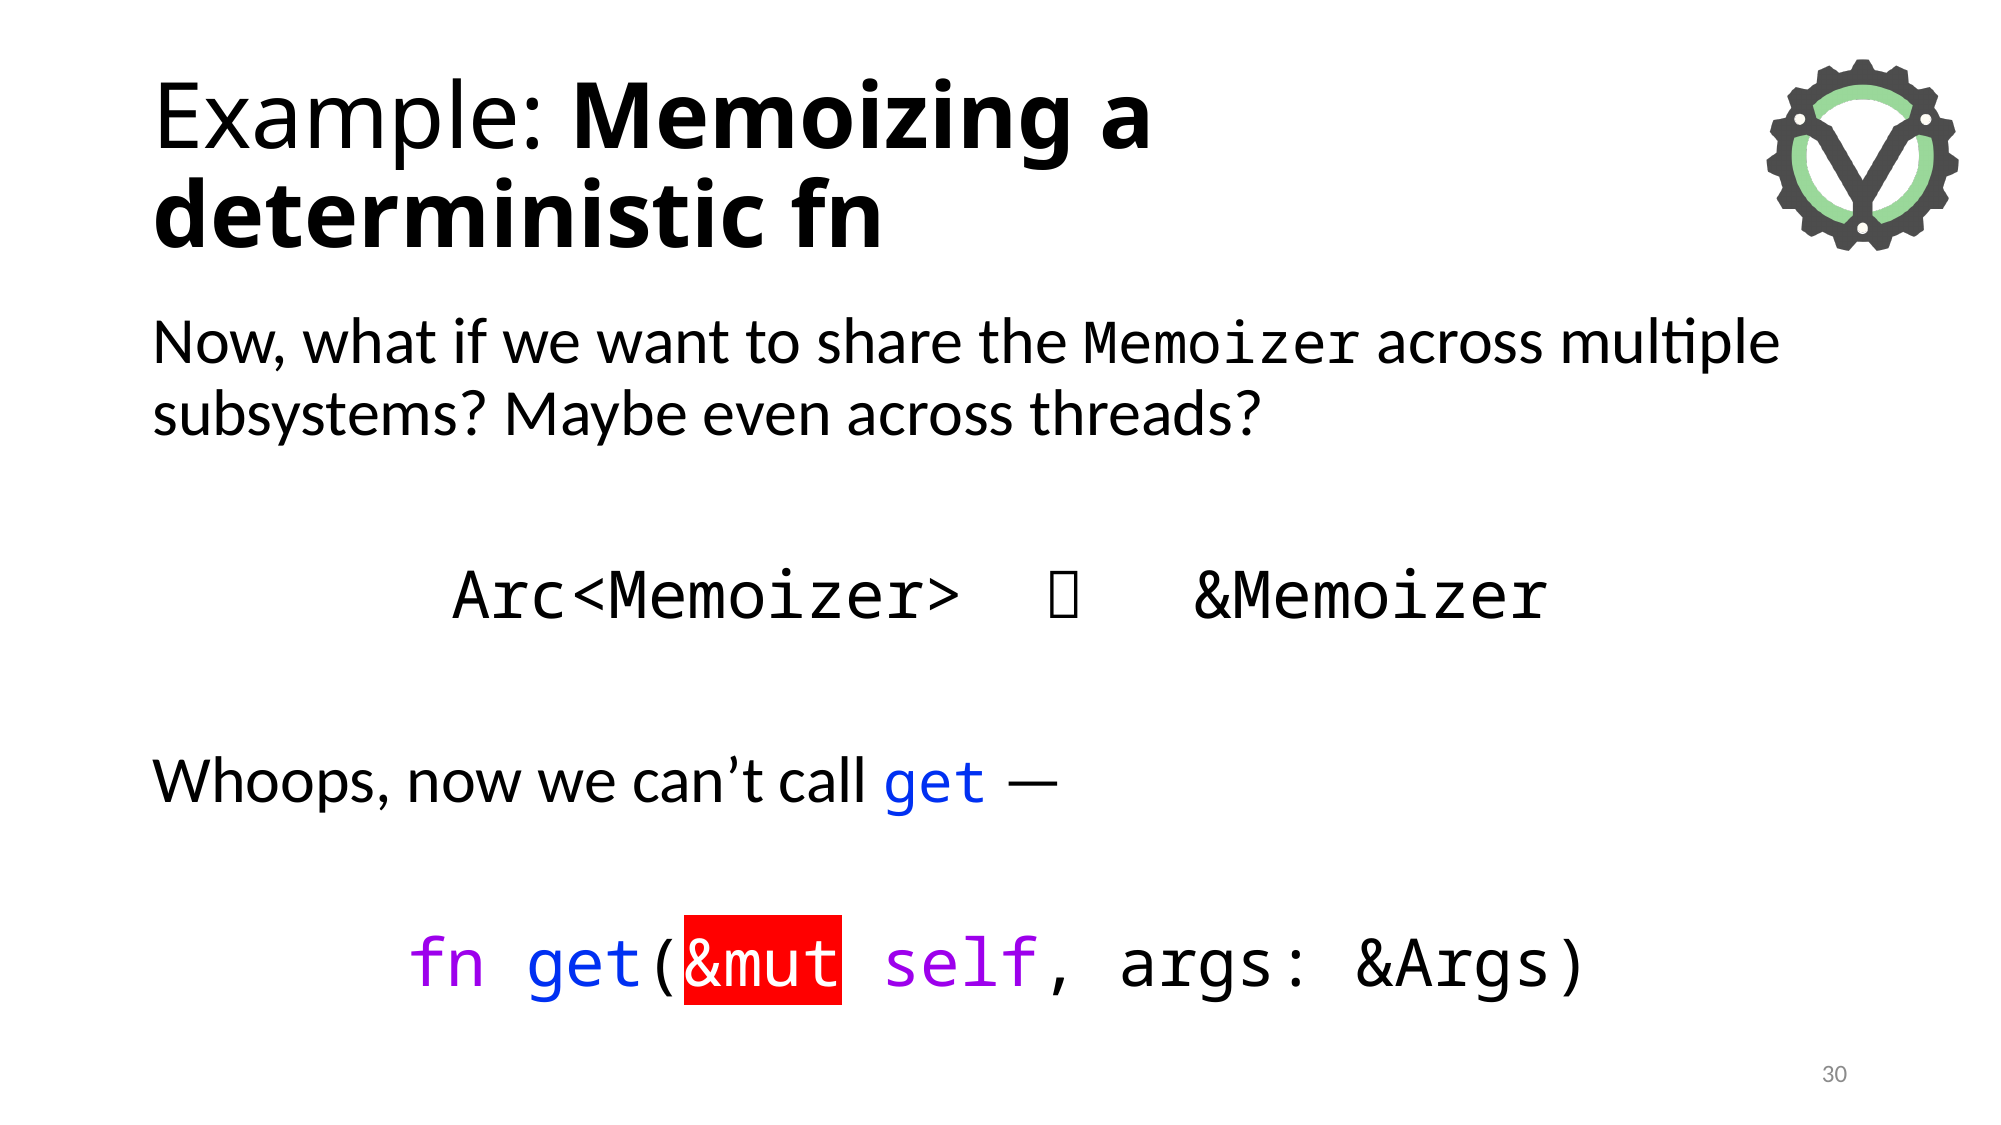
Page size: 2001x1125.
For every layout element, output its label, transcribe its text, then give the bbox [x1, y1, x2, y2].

slide_number 30 [1412, 1042, 1863, 1103]
list Now, what if we want to share the Memoizer across multiple subsystems? Maybe even across threads? Arc<Memoizer>  &Memoizer Whoops, now we can’t call get — fn get(&mut self, args: &Args) [137, 299, 1863, 1014]
title Example: Memoizing a deterministic fn [137, 59, 1751, 278]
picture [1766, 59, 1959, 252]
